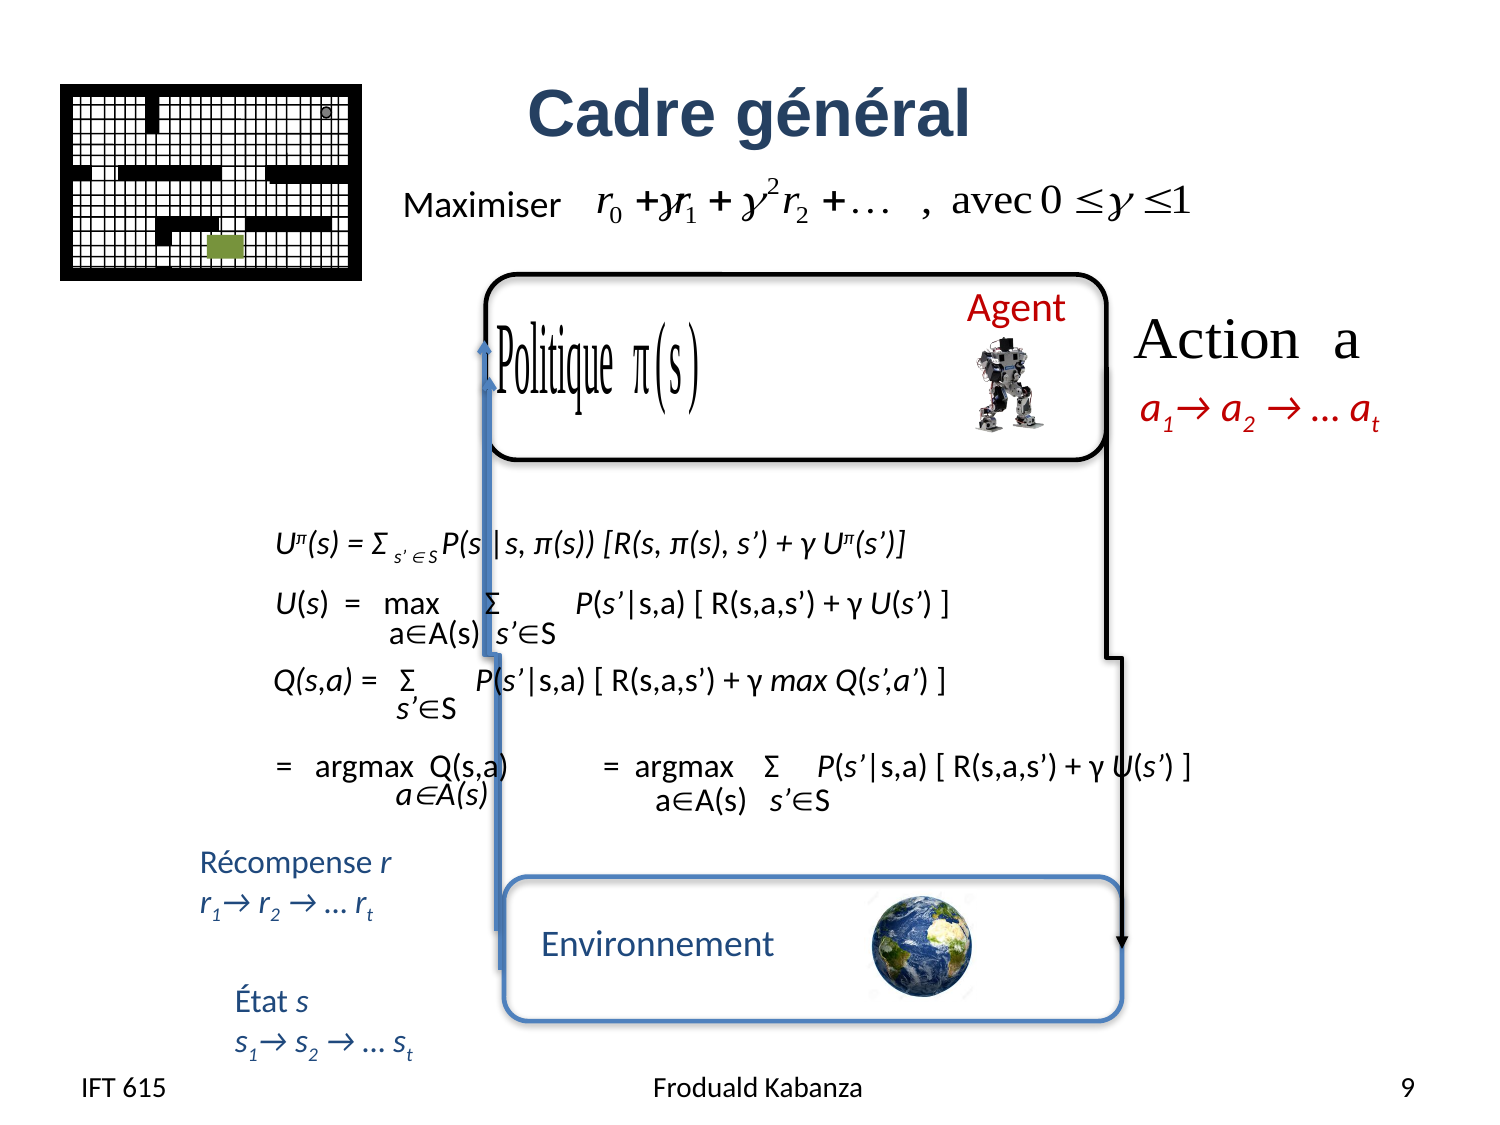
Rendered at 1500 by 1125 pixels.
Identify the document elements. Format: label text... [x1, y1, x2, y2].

title Cadre général [75, 39, 1425, 180]
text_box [182, 168, 1418, 1069]
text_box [259, 573, 1139, 660]
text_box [587, 736, 1244, 834]
footer Froduald Kabanza [520, 1076, 996, 1117]
slide_number IFT 615 [66, 1056, 356, 1117]
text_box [260, 712, 676, 809]
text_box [220, 650, 1131, 735]
slide_number 9 [1080, 1056, 1431, 1117]
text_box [65, 90, 356, 277]
